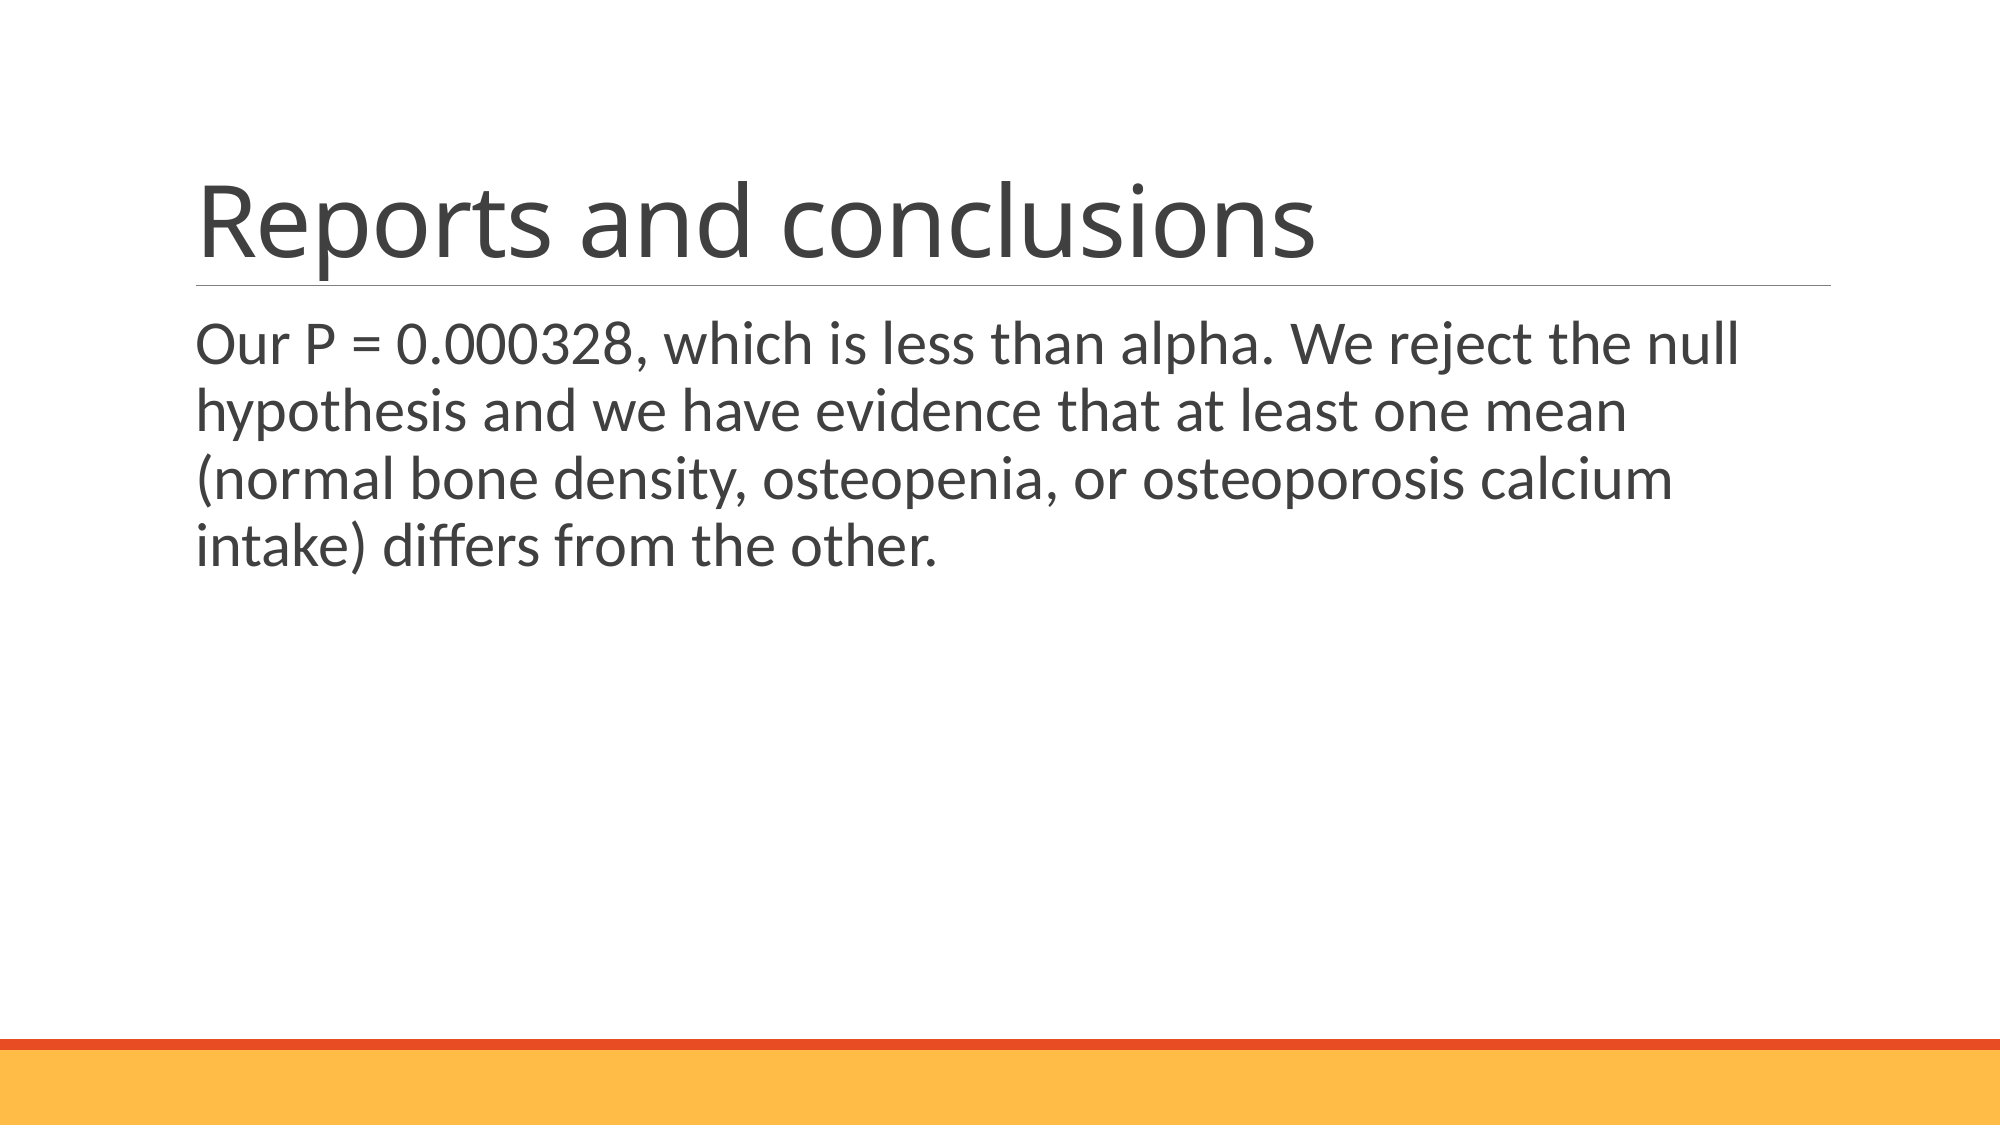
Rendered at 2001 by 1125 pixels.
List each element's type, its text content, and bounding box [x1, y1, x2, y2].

list Our P = 0.000328, which is less than alpha. We reject the null hypothesis and we have evidence that at least one mean (normal bone density, osteopenia, or osteoporosis calcium intake) differs from the other. [180, 302, 1830, 963]
title Reports and conclusions [180, 47, 1830, 285]
